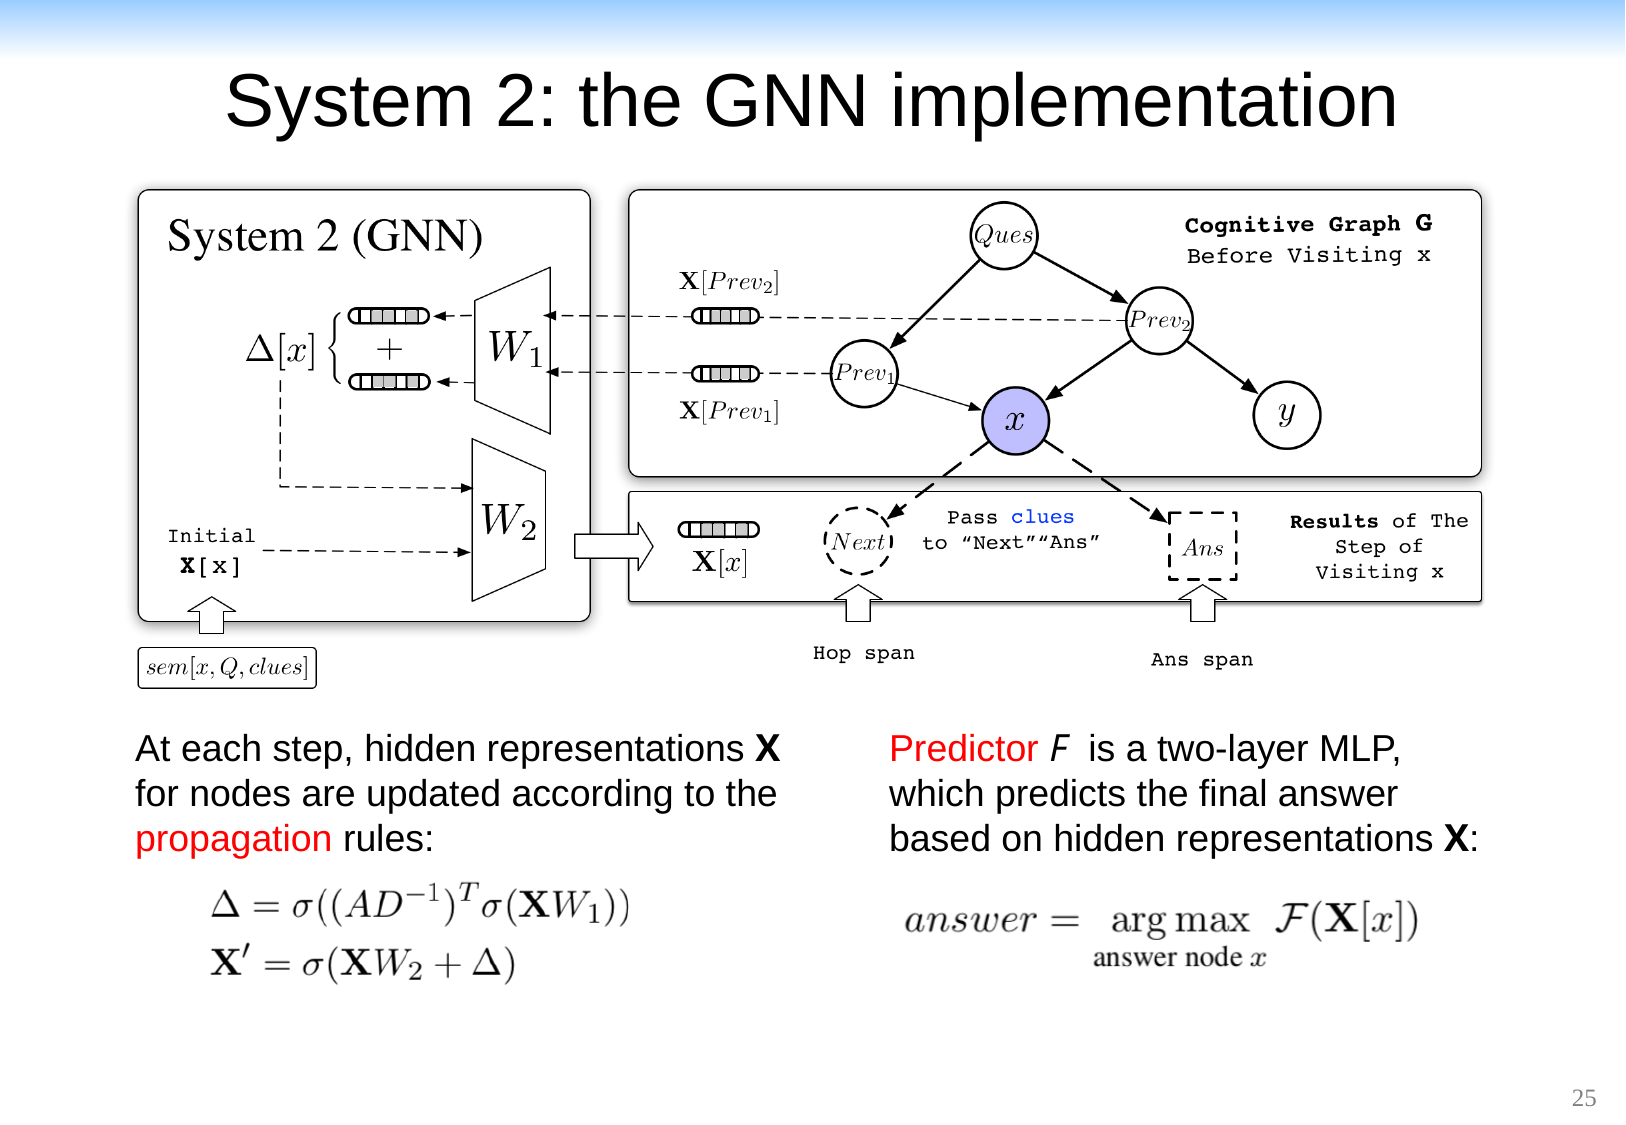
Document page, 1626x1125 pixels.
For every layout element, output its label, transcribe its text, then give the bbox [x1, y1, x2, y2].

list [120, 160, 1505, 706]
picture [186, 867, 655, 997]
title System 2: the GNN implementation [44, 31, 1581, 161]
picture [894, 882, 1441, 983]
text_box Predictor F is a two-layer MLP, which predicts the final answer based on hidden representations X: [874, 716, 1505, 867]
text_box At each step, hidden representations X for nodes are updated according to the propagation rules: [120, 716, 799, 867]
